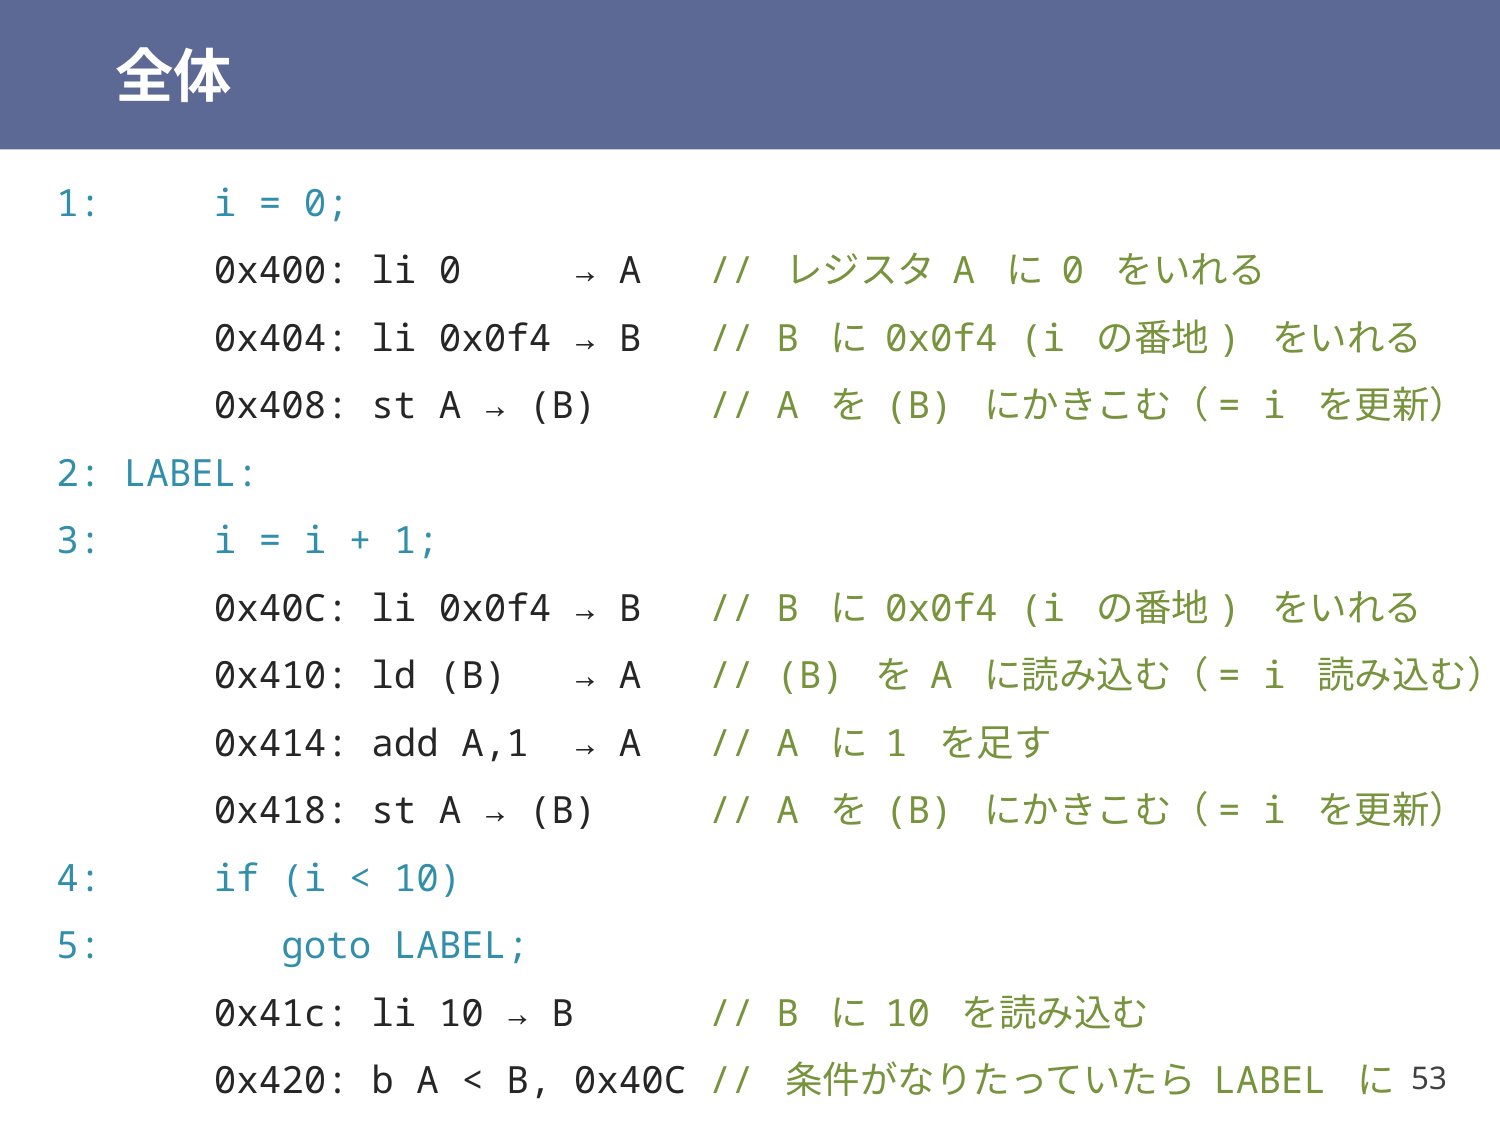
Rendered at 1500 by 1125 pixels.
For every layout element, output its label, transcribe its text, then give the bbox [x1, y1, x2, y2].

text_box 1: i = 0; 0x400: li 0 → A // レジスタ A に 0 をいれる 0x404: li 0x0f4 → B // B に 0x0f4 (i の番地) をいれる 0x408: st A → (B) // A を (B) にかきこむ（= i を更新） 2: LABEL: 3: i = i + 1; 0x40C: li 0x0f4 → B // B に 0x0f4 (i の番地) をいれる 0x410: ld (B) → A // (B) を A に読み込む（= i 読み込む） 0x414: add A,1 → A // A に 1 を足す 0x418: st A → (B) // A を (B) にかきこむ（= i を更新） 4: if (i < 10) 5: goto LABEL; 0x41c: li 10 → B // B に 10 を読み込む 0x420: b A < B, 0x40C // 条件がなりたっていたら LABEL に [39, 147, 796, 339]
text_box [39, 339, 796, 786]
title 全体 [100, 0, 1500, 150]
